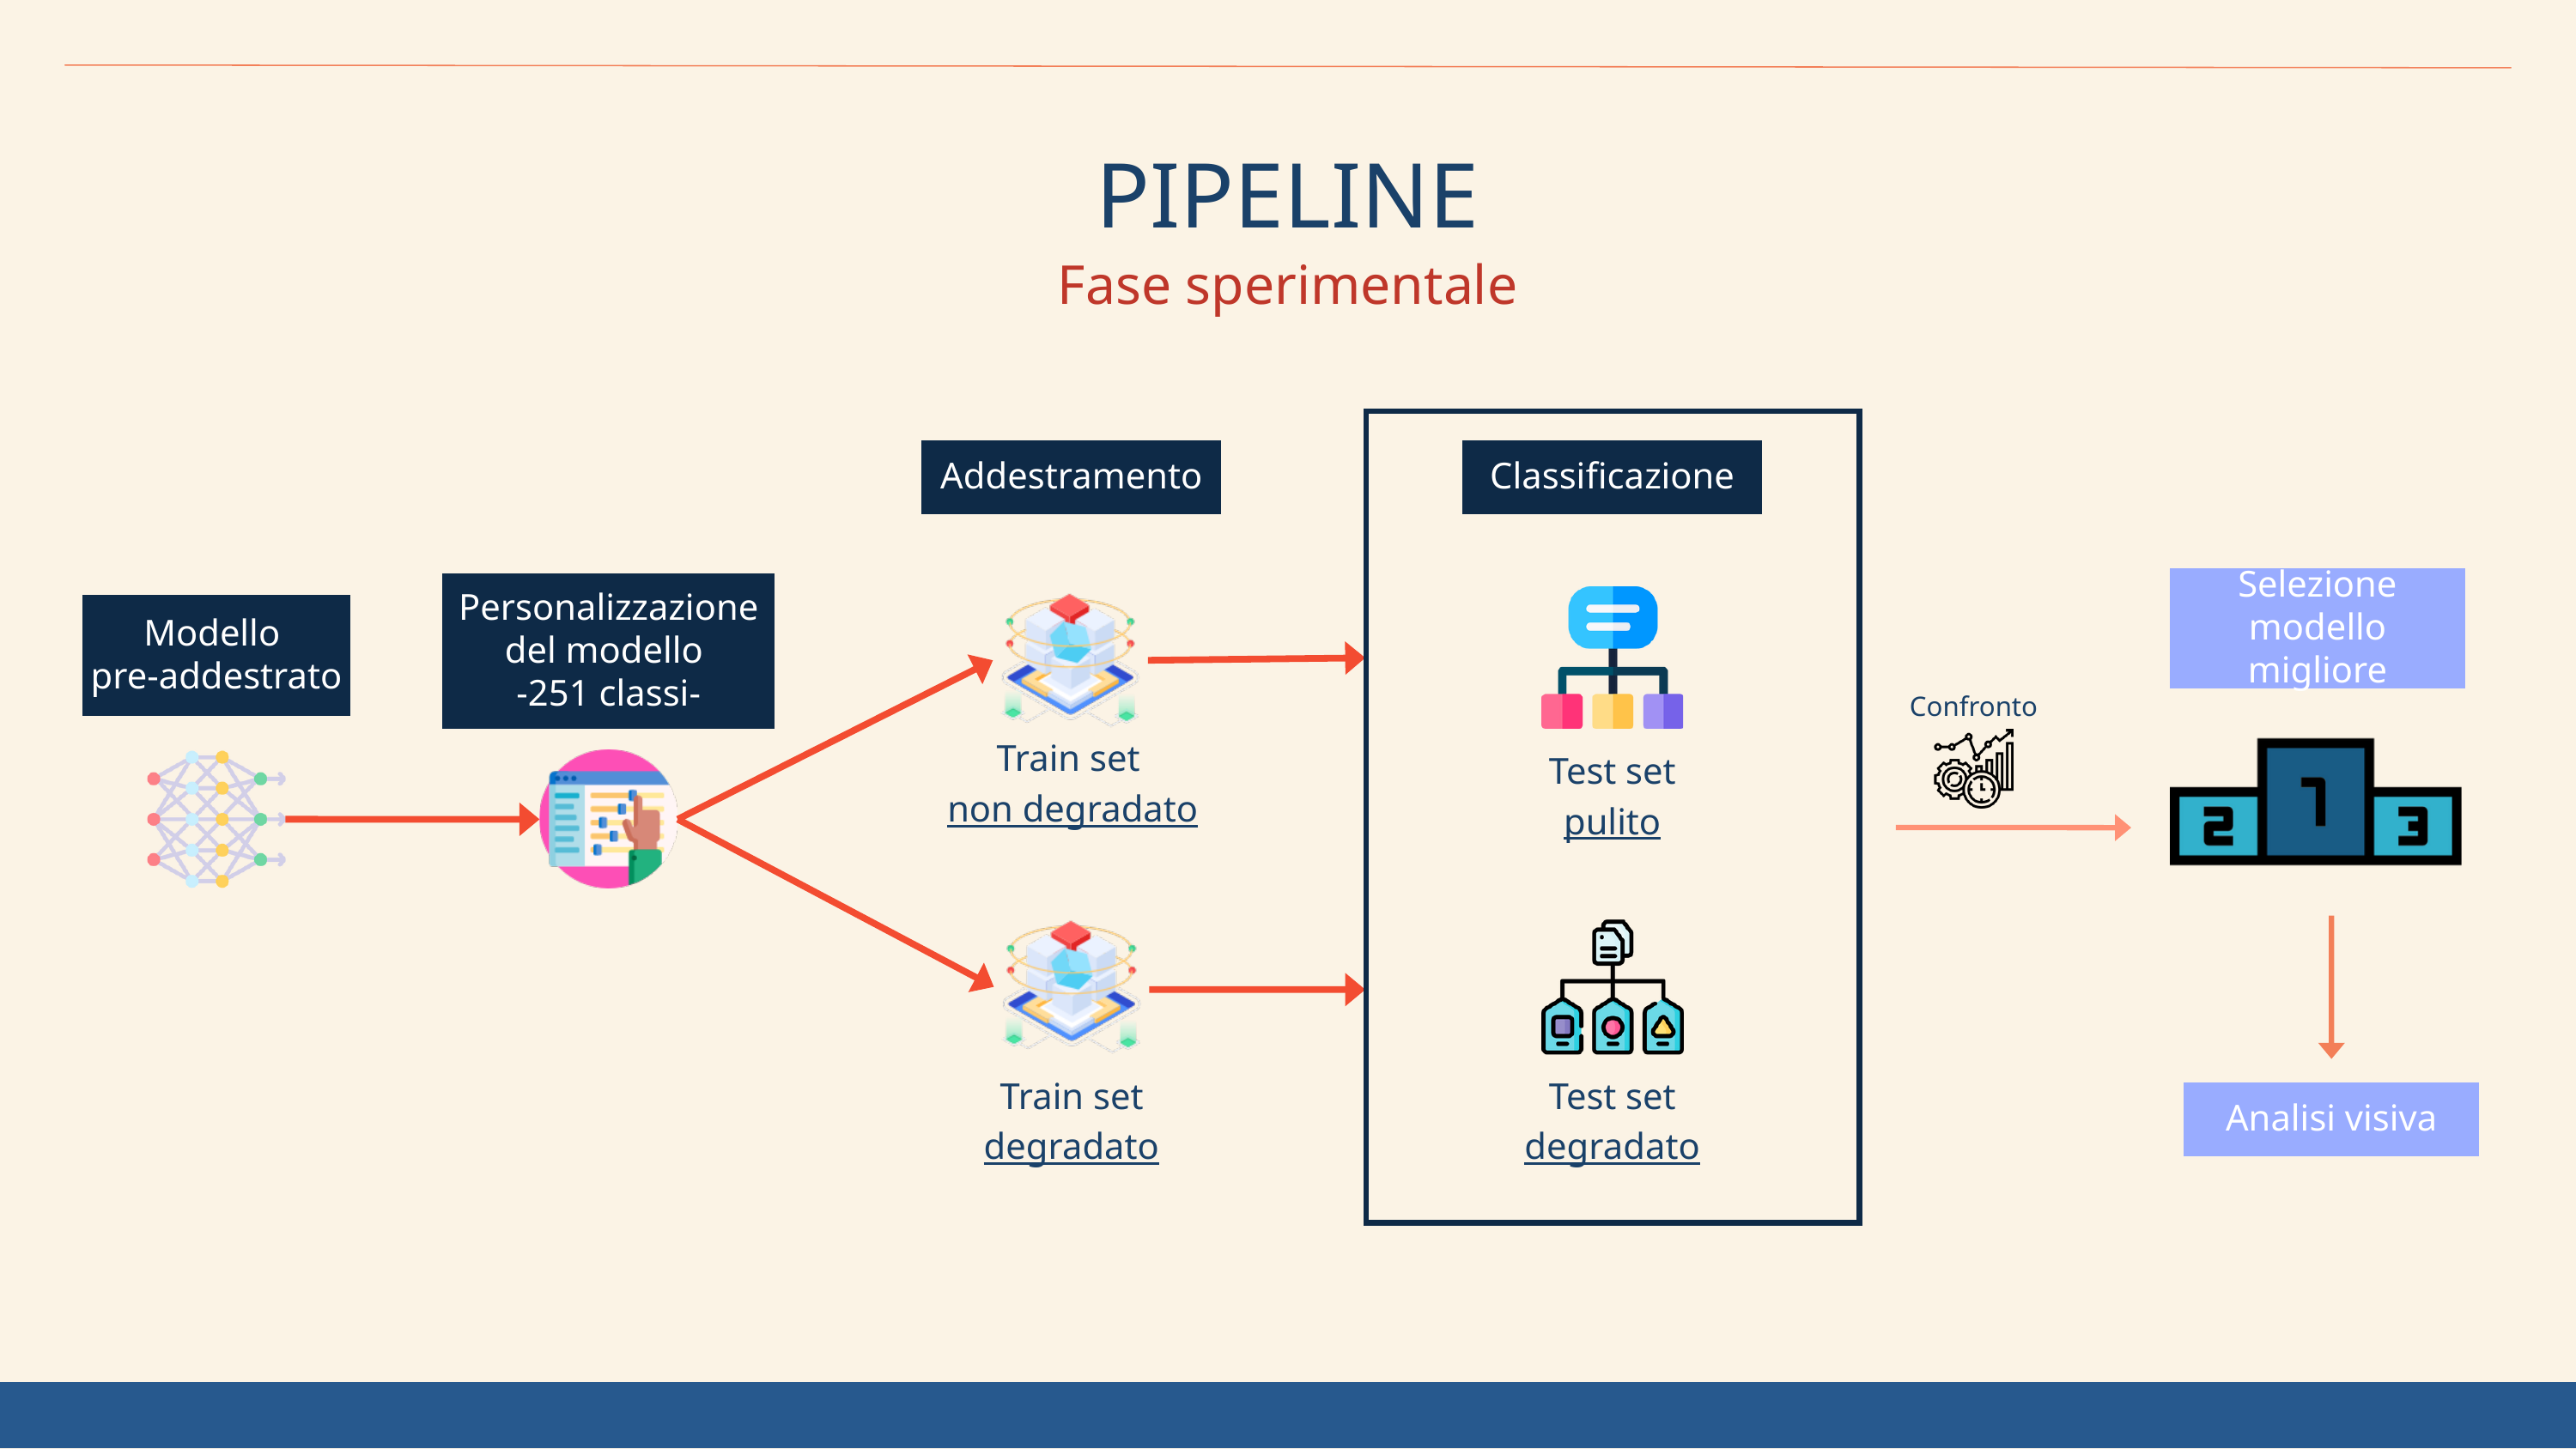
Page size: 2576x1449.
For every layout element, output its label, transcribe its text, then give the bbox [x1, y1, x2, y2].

text_box [1895, 818, 2131, 837]
text_box Fase sperimentale [1025, 239, 1550, 316]
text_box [1365, 411, 1860, 1223]
text_box [285, 810, 540, 828]
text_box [2169, 602, 2494, 894]
text_box [993, 582, 1149, 728]
text_box [1147, 649, 1361, 667]
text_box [2184, 1082, 2480, 1157]
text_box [0, 1381, 2576, 1449]
text_box [1934, 729, 2014, 809]
text_box [993, 909, 1150, 1065]
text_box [442, 573, 775, 730]
text_box [677, 657, 993, 819]
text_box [2169, 567, 2466, 689]
text_box [539, 749, 678, 888]
text_box Confronto [1887, 684, 2060, 723]
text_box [82, 594, 350, 716]
text_box [1149, 980, 1361, 999]
text_box Train set non degradato [939, 728, 1206, 829]
text_box [147, 749, 286, 888]
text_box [921, 440, 1222, 515]
text_box Train set degradato [924, 1065, 1219, 1167]
text_box [2322, 915, 2341, 1059]
text_box PIPELINE [702, 137, 1874, 246]
text_box [677, 819, 994, 990]
